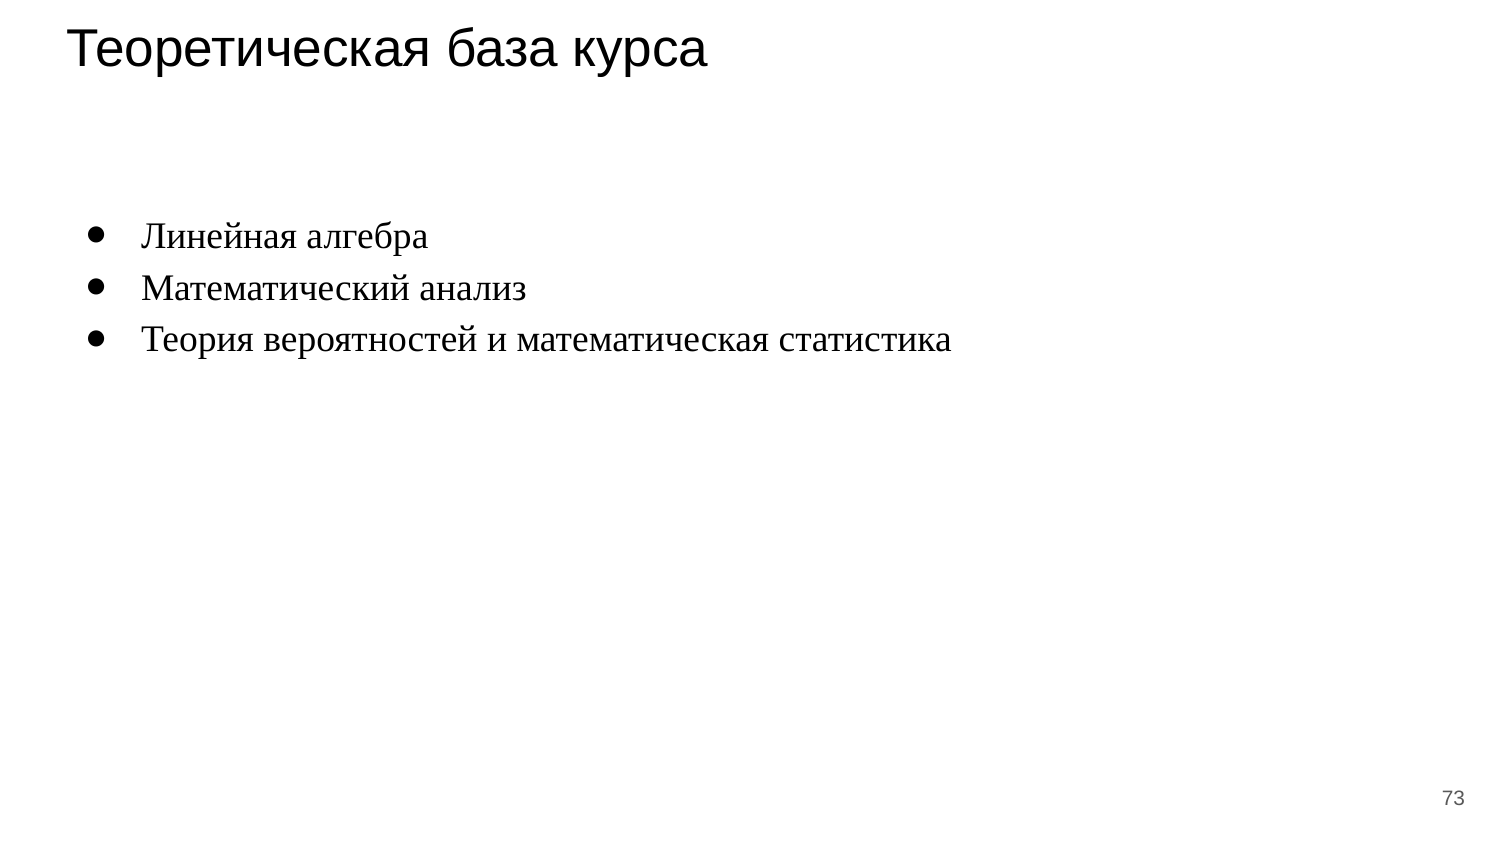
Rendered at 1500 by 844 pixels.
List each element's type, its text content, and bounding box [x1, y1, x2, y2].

slide_number ‹#› [1389, 764, 1480, 830]
title Теоретическая база курса [51, 0, 1449, 92]
list Линейная алгебра Математический анализ Теория вероятностей и математическая статистика [51, 189, 1449, 750]
